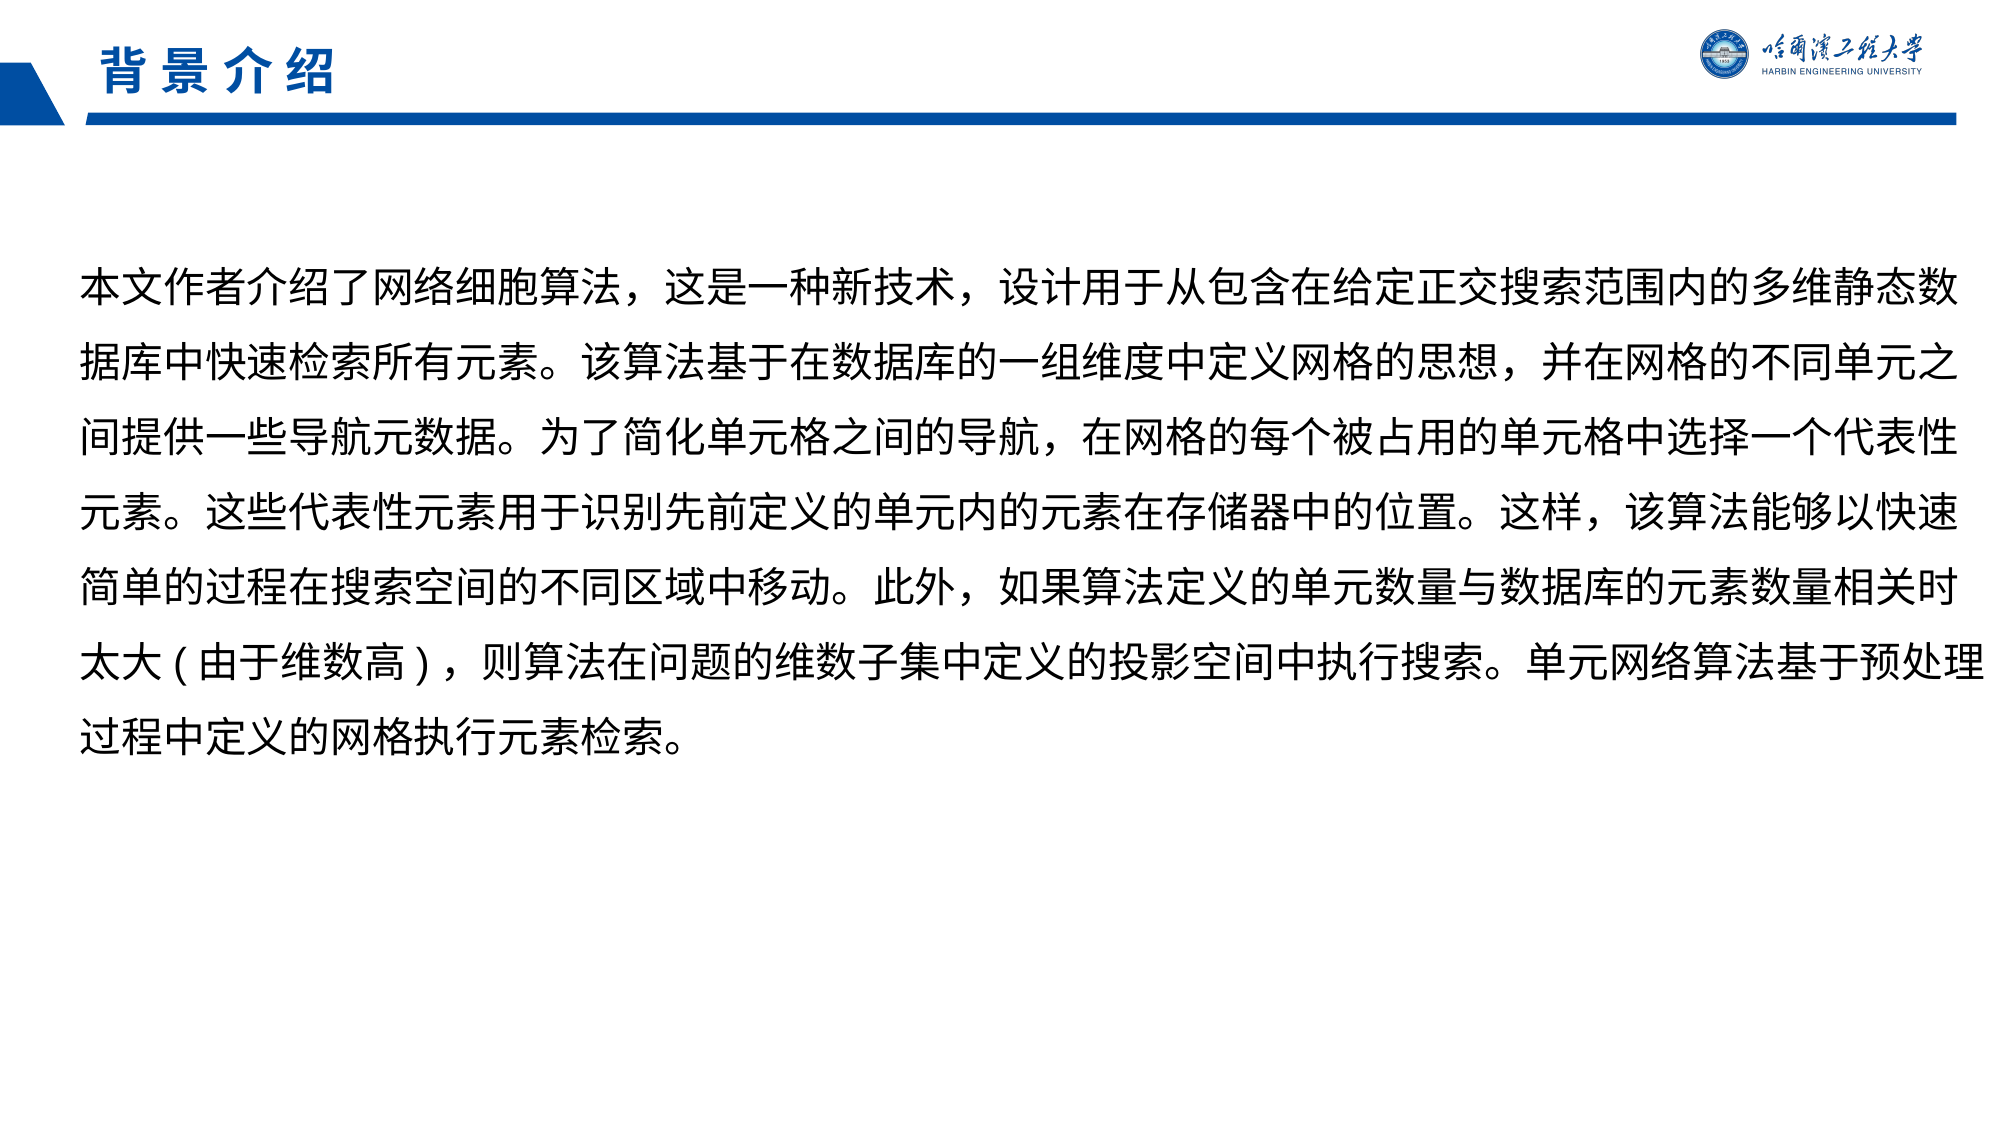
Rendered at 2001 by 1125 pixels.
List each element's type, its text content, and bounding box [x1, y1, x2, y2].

text_box 本文作者介绍了网络细胞算法，这是一种新技术，设计用于从包含在给定正交搜索范围内的多维静态数据库中快速检索所有元素。该算法基于在数据库的一组维度中定义网格的思想，并在网格的不同单元之间提供一些导航元数据。为了简化单元格之间的导航，在网格的每个被占用的单元格中选择一个代表性元素。这些代表性元素用于识别先前定义的单元内的元素在存储器中的位置。这样，该算法能够以快速简单的过程在搜索空间的不同区域中移动。此外，如果算法定义的单元数量与数据库的元素数量相关时太大(由于维数高)，则算法在问题的维数子集中定义的投影空间中执行搜索。单元网络算法基于预处理过程中定义的网格执行元素检索。 [64, 227, 2000, 768]
text_box 背景介绍 [98, 37, 746, 101]
picture [1689, 21, 1933, 87]
text_box [0, 61, 67, 127]
text_box [84, 111, 1958, 127]
